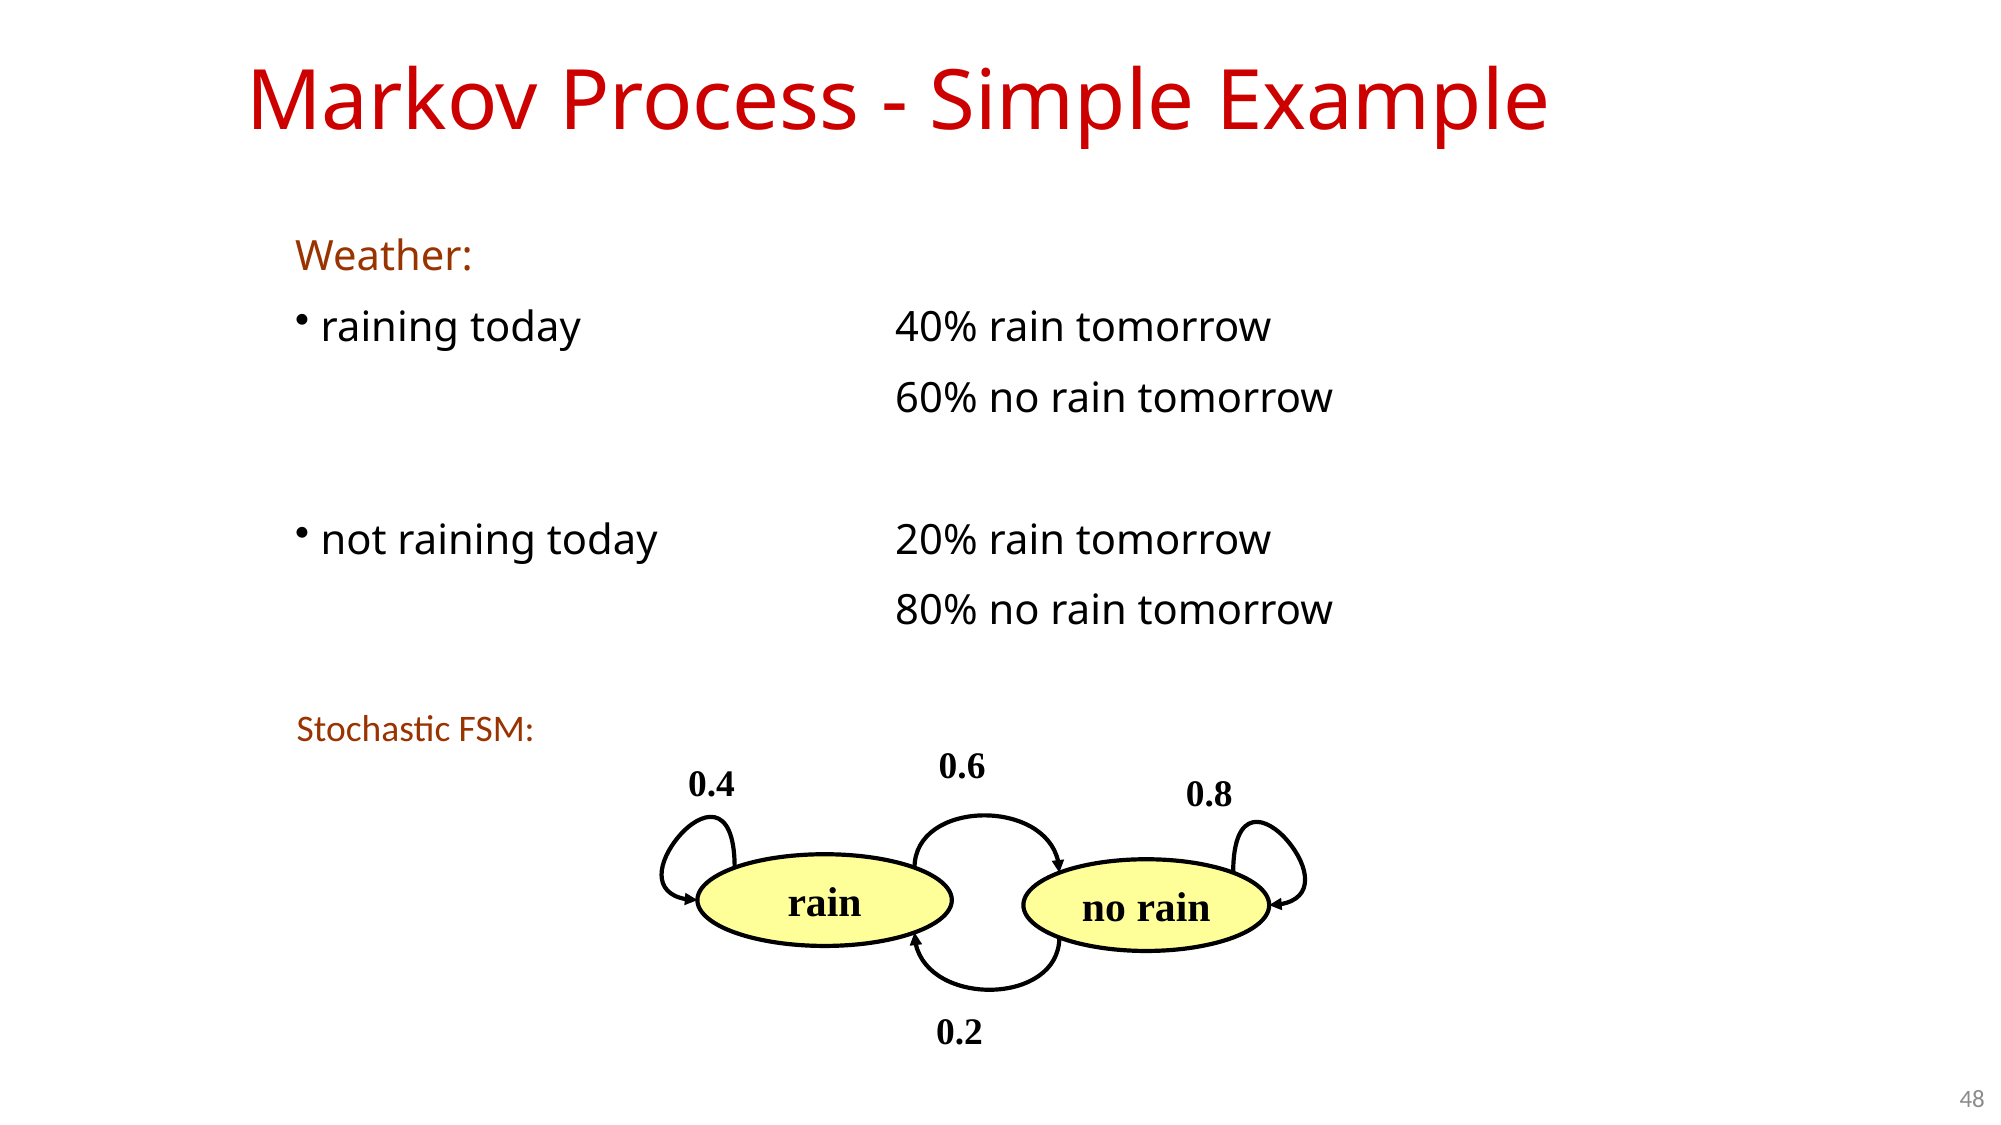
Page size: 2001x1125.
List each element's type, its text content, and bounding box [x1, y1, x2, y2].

text_box Weather: raining today 40% rain tomorrow 60% no rain tomorrow not raining today 20% rain tomorrow 80% no rain tomorrow [280, 221, 1648, 641]
text_box Markov Process - Simple Example [231, 32, 1612, 220]
text_box Stochastic FSM: [281, 697, 550, 757]
slide_number 48 [1907, 1069, 2000, 1125]
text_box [673, 734, 1306, 1060]
